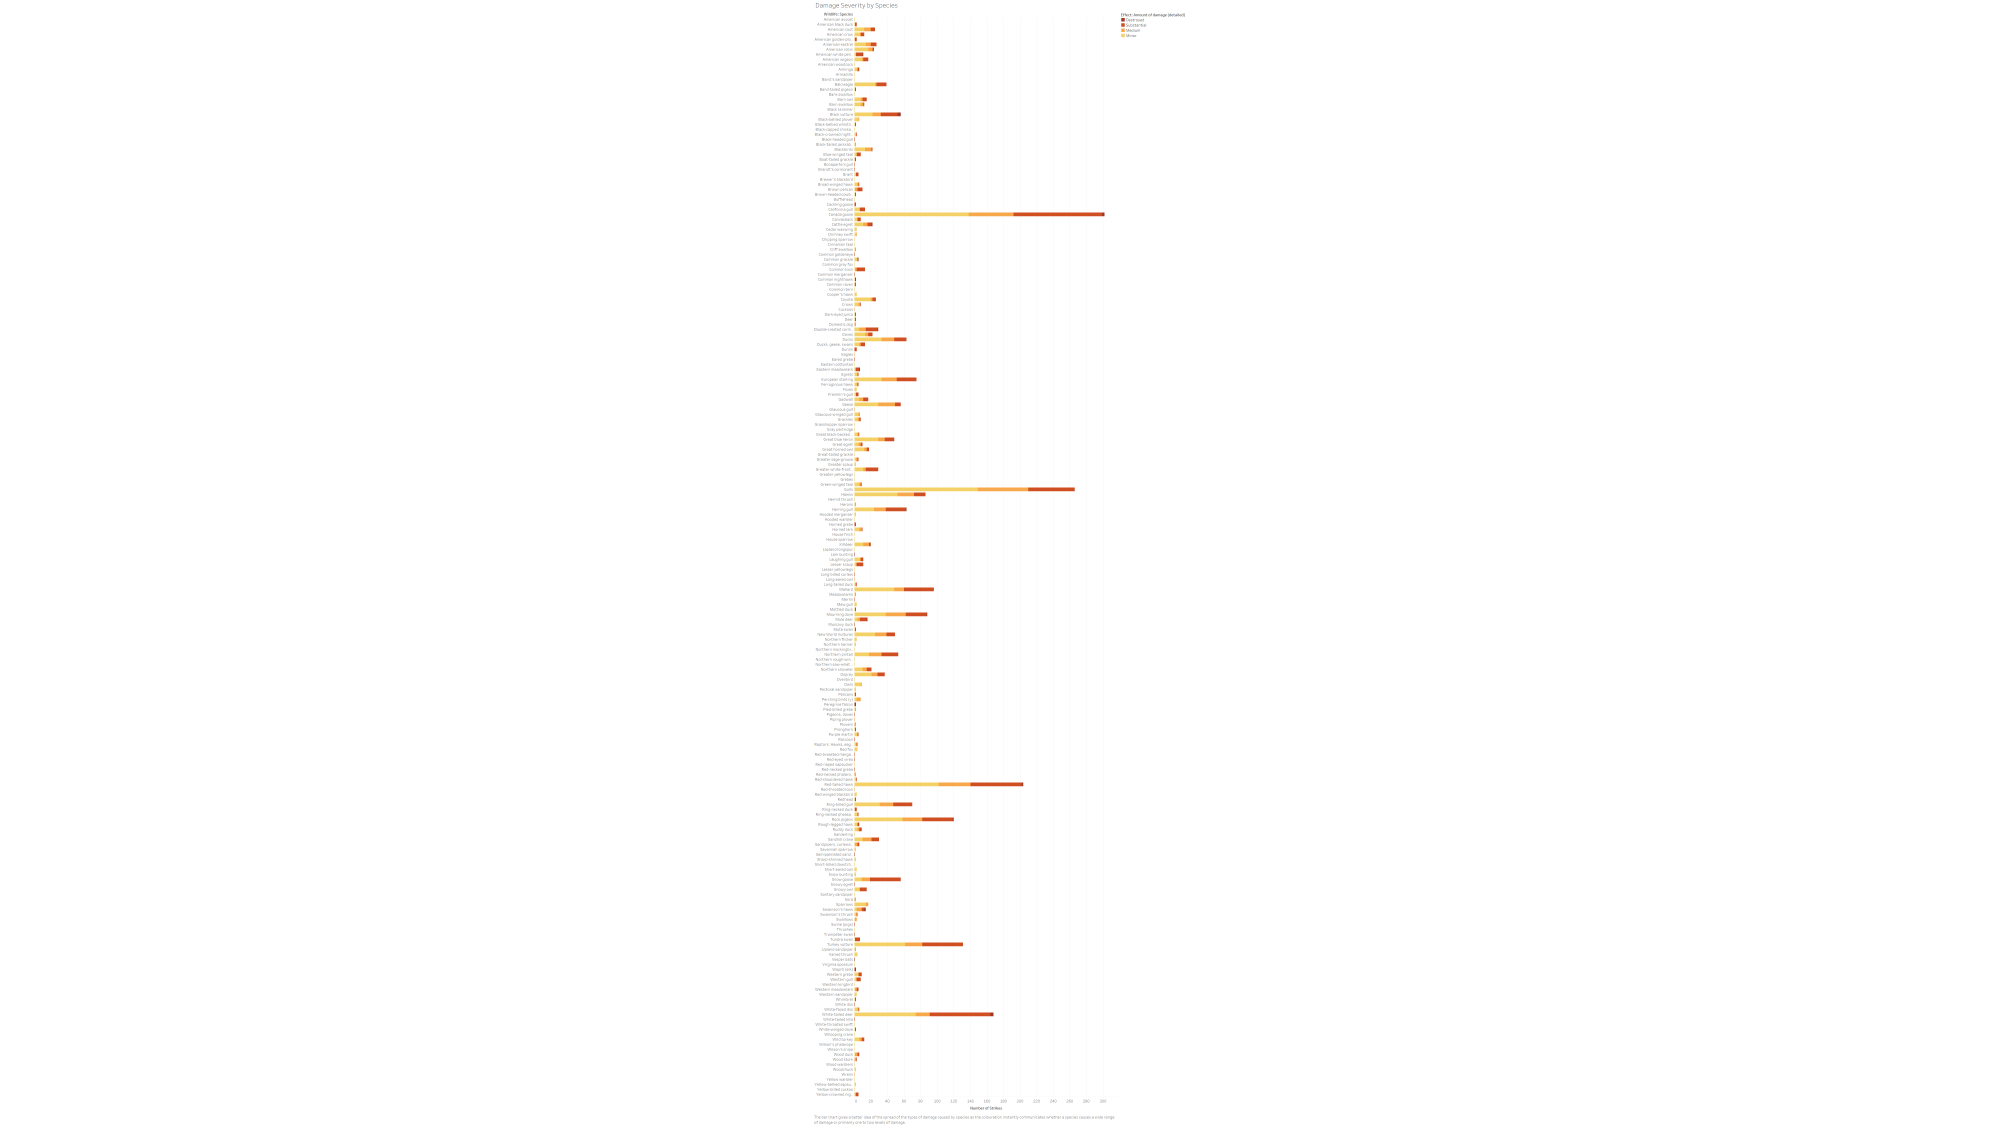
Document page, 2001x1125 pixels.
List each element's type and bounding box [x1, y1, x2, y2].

picture [814, 0, 1186, 1125]
